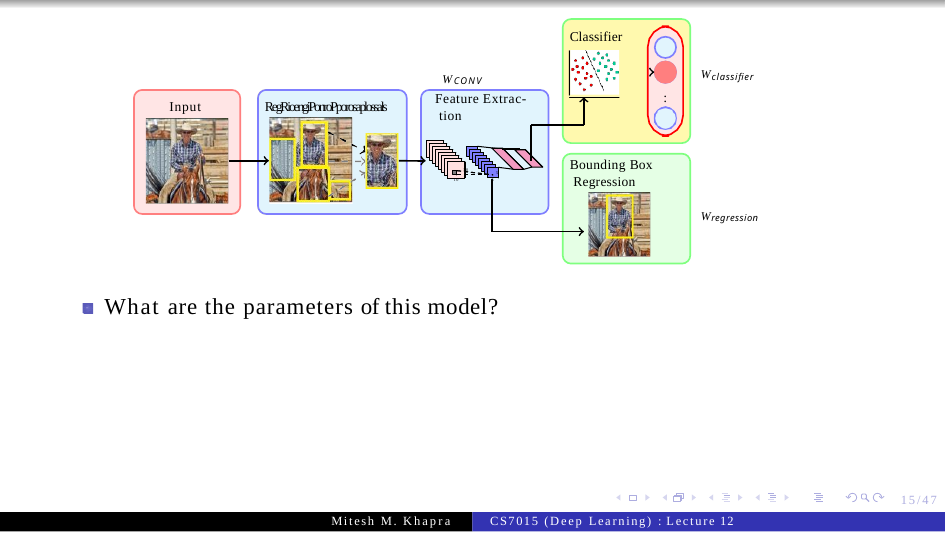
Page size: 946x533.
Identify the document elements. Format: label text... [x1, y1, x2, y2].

text_box Wclassifier [696, 57, 767, 85]
text_box [0, 0, 945, 8]
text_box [227, 88, 524, 216]
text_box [490, 178, 651, 257]
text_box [529, 60, 692, 265]
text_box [132, 88, 145, 216]
text_box What are the parameters of this model? [102, 289, 507, 319]
text_box Wregression [695, 199, 771, 226]
text_box [82, 303, 94, 314]
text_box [425, 139, 466, 144]
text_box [397, 145, 524, 176]
text_box WCONV [436, 62, 494, 87]
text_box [145, 88, 227, 216]
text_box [568, 25, 685, 59]
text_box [0, 511, 946, 532]
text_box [561, 17, 692, 60]
text_box 15/47 [898, 493, 941, 508]
